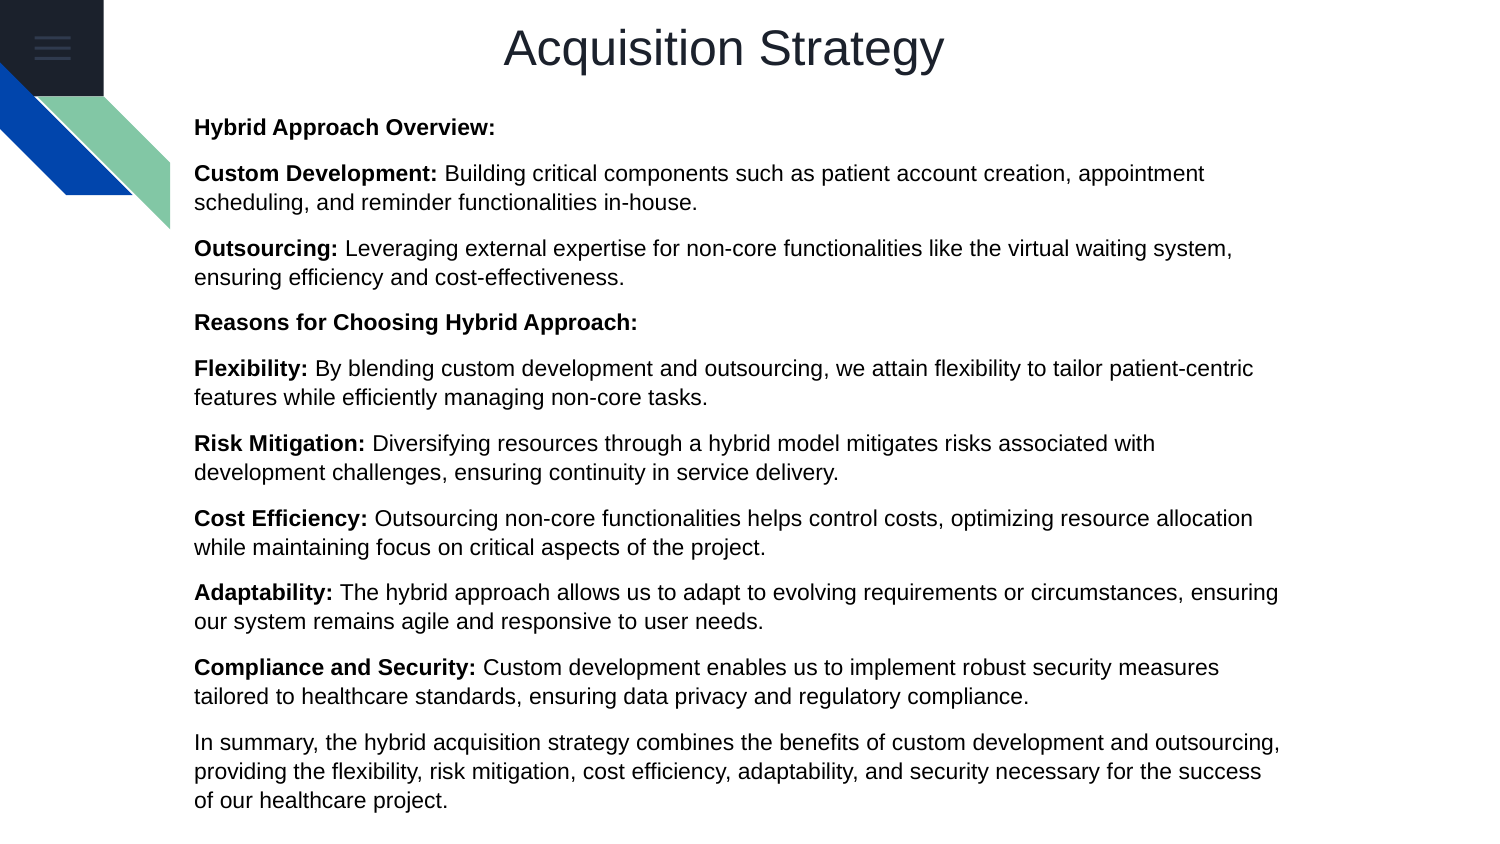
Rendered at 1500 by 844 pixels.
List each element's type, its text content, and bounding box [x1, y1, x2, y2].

text_box Hybrid Approach Overview: Custom Development: Building critical components such as patient account creation, appointment scheduling, and reminder functionalities in-house. Outsourcing: Leveraging external expertise for non-core functionalities like the virtual waiting system, ensuring efficiency and cost-effectiveness. Reasons for Choosing Hybrid Approach: Flexibility: By blending custom development and outsourcing, we attain flexibility to tailor patient-centric features while efficiently managing non-core tasks. Risk Mitigation: Diversifying resources through a hybrid model mitigates risks associated with development challenges, ensuring continuity in service delivery. Cost Efficiency: Outsourcing non-core functionalities helps control costs, optimizing resource allocation while maintaining focus on critical aspects of the project. Adaptability: The hybrid approach allows us to adapt to evolving requirements or circumstances, ensuring our system remains agile and responsive to user needs. Compliance and Security: Custom development enables us to implement robust security measures tailored to healthcare standards, ensuring data privacy and regulatory compliance. In summary, the hybrid acquisition strategy combines the benefits of custom development and outsourcing, providing the flexibility, risk mitigation, cost efficiency, adaptability, and security necessary for the success of our healthcare project. [179, 95, 1298, 624]
title Acquisition Strategy [488, 0, 1500, 150]
